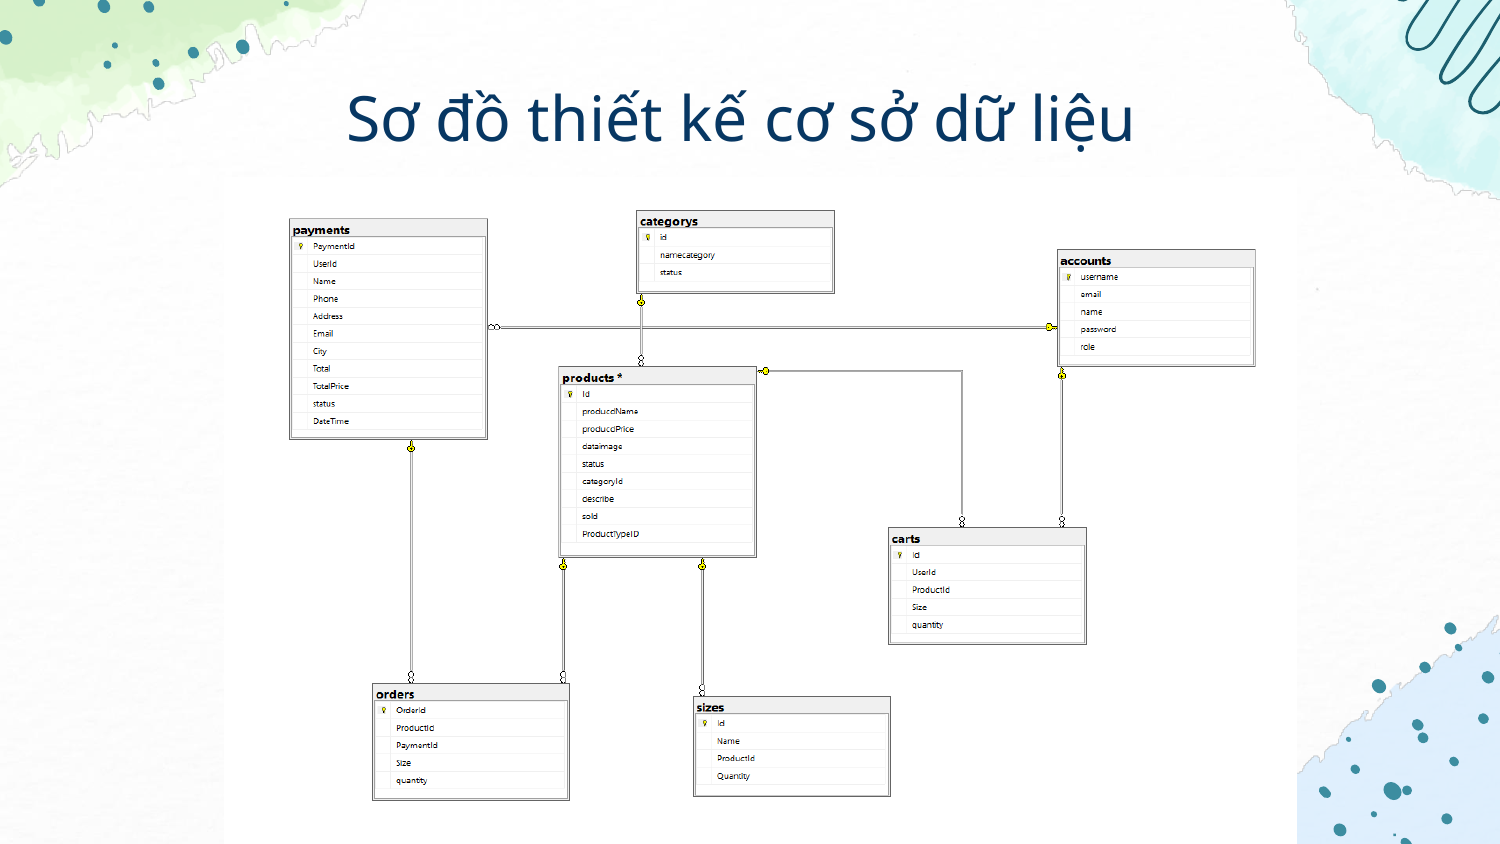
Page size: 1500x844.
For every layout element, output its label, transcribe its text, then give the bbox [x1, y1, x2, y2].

picture [1472, 62, 1500, 111]
picture [1408, 0, 1456, 48]
title Sơ đồ thiết kế cơ sở dữ liệu [120, 69, 1380, 164]
picture [1443, 0, 1500, 81]
picture [0, 0, 1500, 844]
